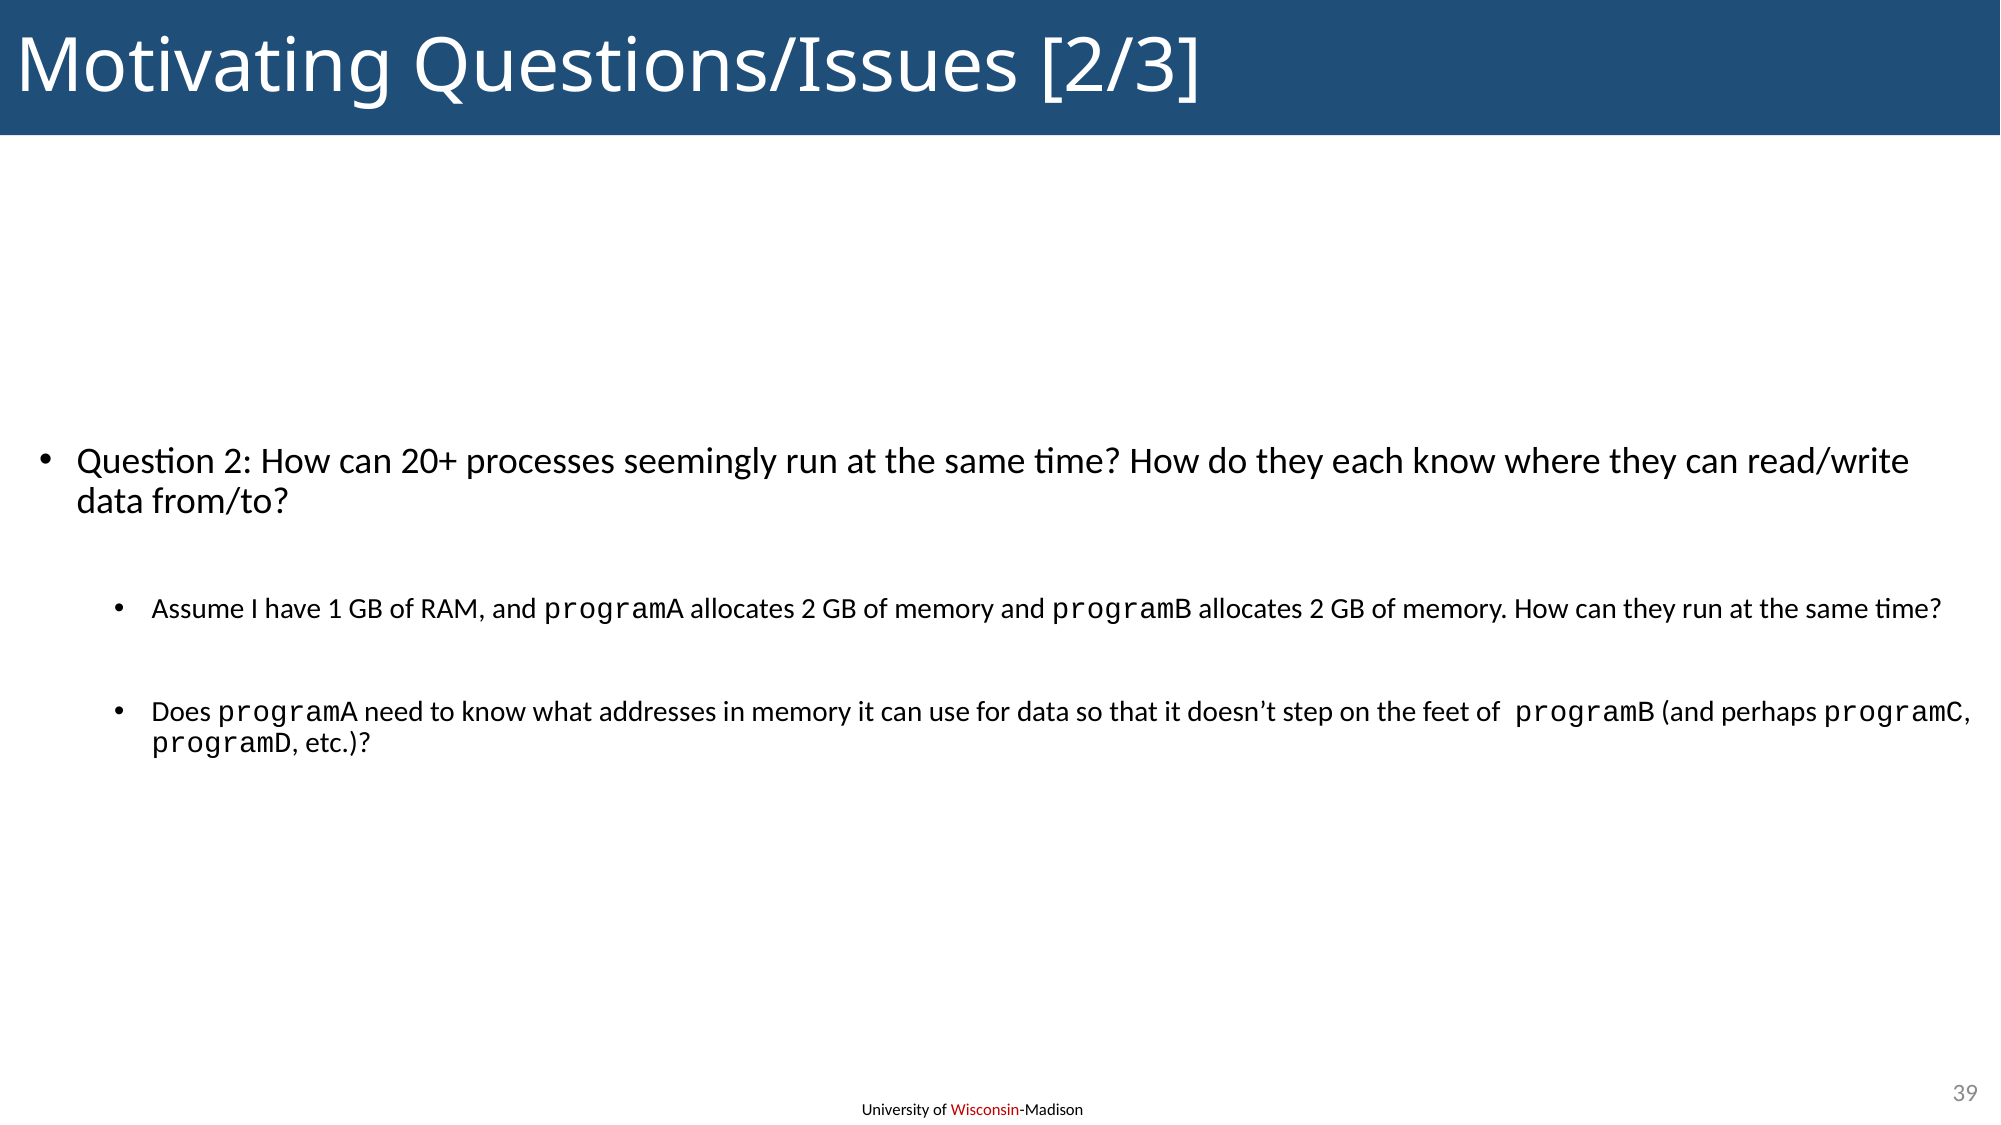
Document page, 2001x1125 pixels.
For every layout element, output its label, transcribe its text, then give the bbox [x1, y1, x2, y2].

slide_number 39 [1879, 1069, 1994, 1114]
list Question 2: How can 20+ processes seemingly run at the same time? How do they each know where they can read/write data from/to? Assume I have 1 GB of RAM, and programA allocates 2 GB of memory and programB allocates 2 GB of memory. How can they run at the same time? Does programA need to know what addresses in memory it can use for data so that it doesn’t step on the feet of programB (and perhaps programC, programD, etc.)? [24, 245, 1987, 1055]
title Motivating Questions/Issues [2/3] [0, 0, 2000, 136]
